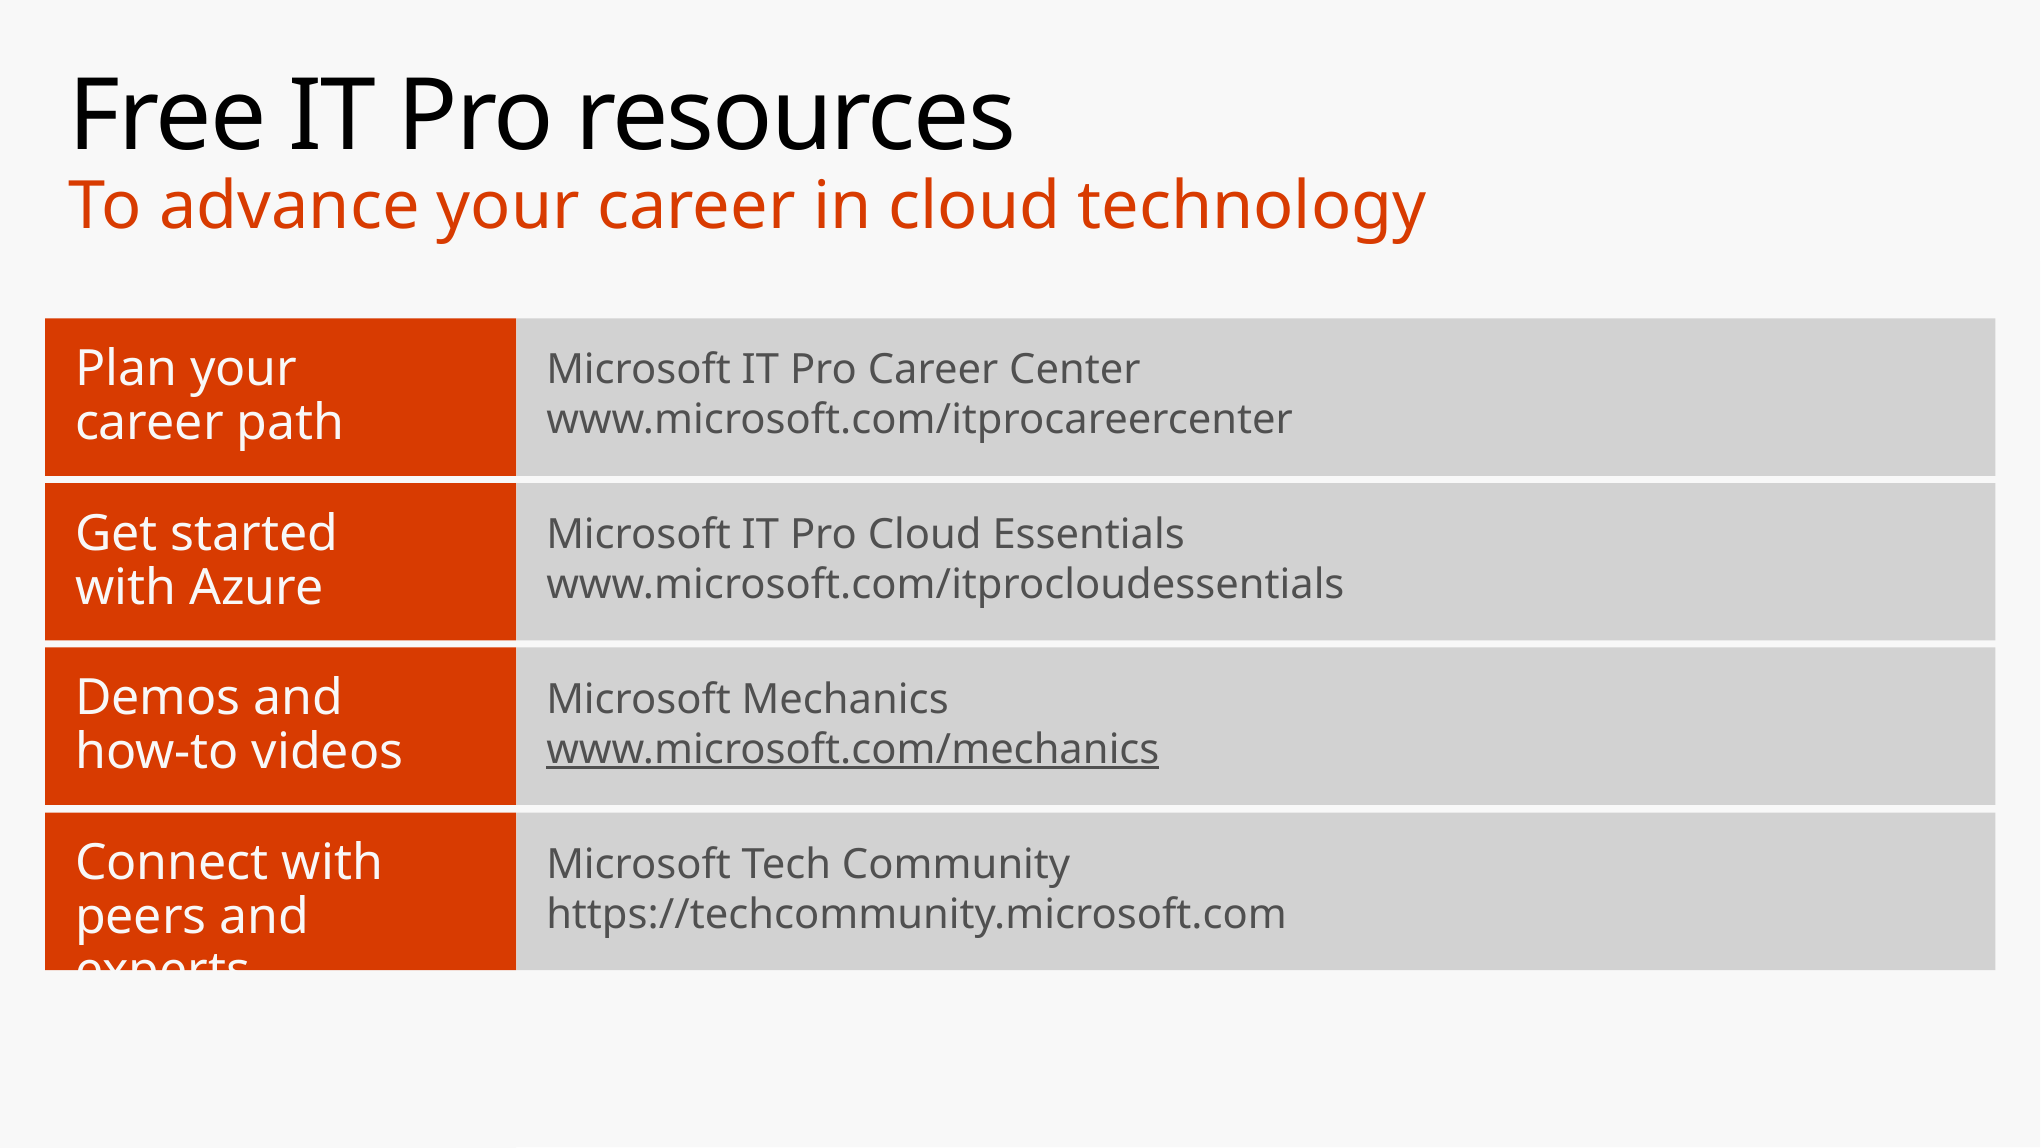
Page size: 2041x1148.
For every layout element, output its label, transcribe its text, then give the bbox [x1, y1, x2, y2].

text_box Microsoft IT Pro Cloud Essentials www.microsoft.com/itprocloudessentials [517, 482, 1996, 641]
text_box Connect with peers and experts [44, 812, 517, 971]
text_box Plan your career path [44, 317, 517, 477]
text_box Microsoft Mechanics www.microsoft.com/mechanics [517, 647, 1996, 806]
text_box Demos and how-to videos [44, 647, 517, 806]
title Free IT Pro resources To advance your career in cloud technology [45, 48, 1996, 199]
text_box Get started with Azure [44, 482, 517, 641]
text_box [0, 248, 517, 1148]
text_box [517, 260, 2041, 1148]
text_box Microsoft IT Pro Career Center www.microsoft.com/itprocareercenter [517, 317, 1996, 477]
text_box Microsoft Tech Community https://techcommunity.microsoft.com [517, 812, 1996, 971]
